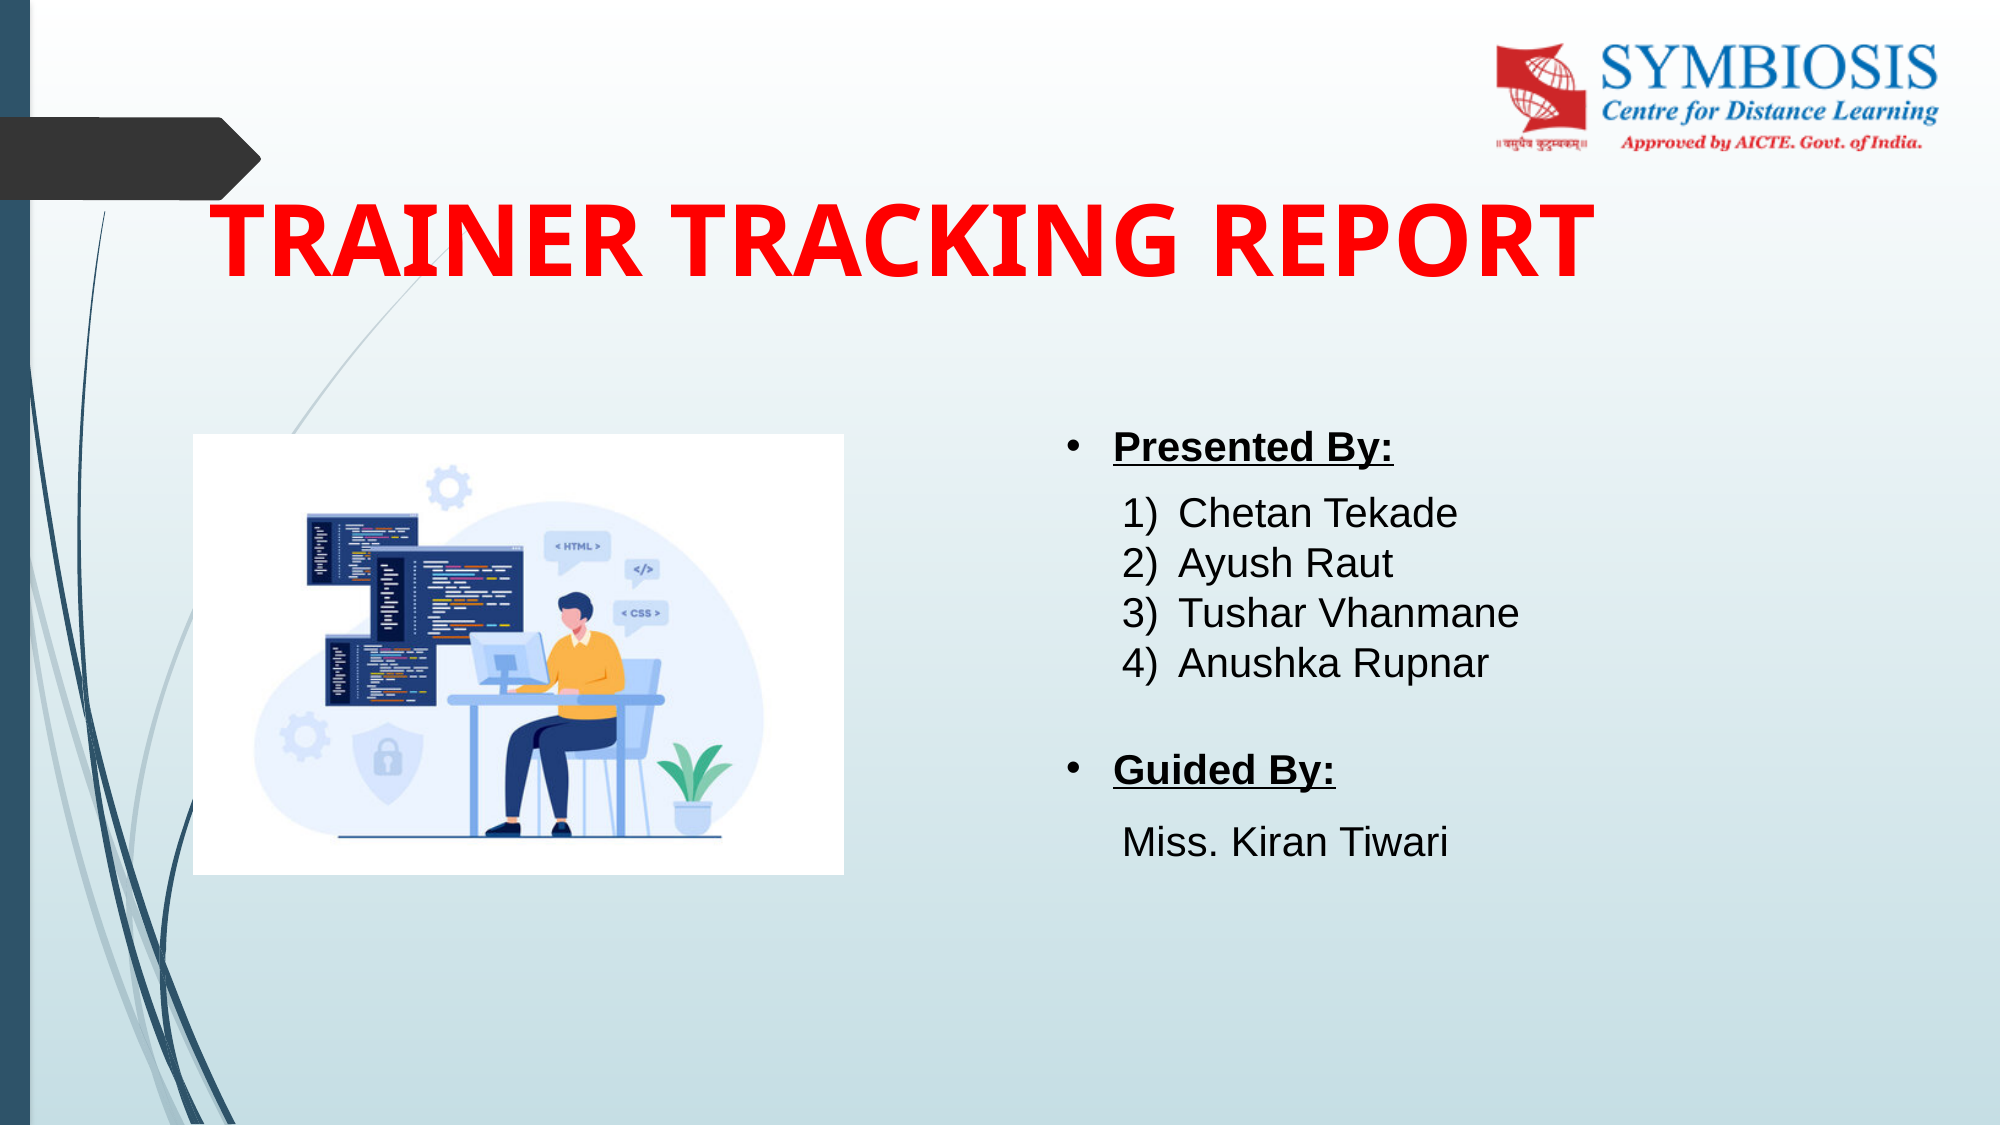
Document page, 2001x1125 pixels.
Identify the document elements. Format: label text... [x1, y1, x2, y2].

text_box Chetan Tekade Ayush Raut Tushar Vhanmane Anushka Rupnar [1107, 478, 1704, 694]
text_box Guided By: [1051, 735, 1663, 800]
text_box Miss. Kiran Tiwari [1107, 807, 1704, 873]
text_box TRAINER TRACKING REPORT [193, 169, 1885, 305]
picture [193, 433, 844, 875]
text_box Presented By: [1051, 412, 1663, 478]
picture [1495, 36, 1941, 158]
